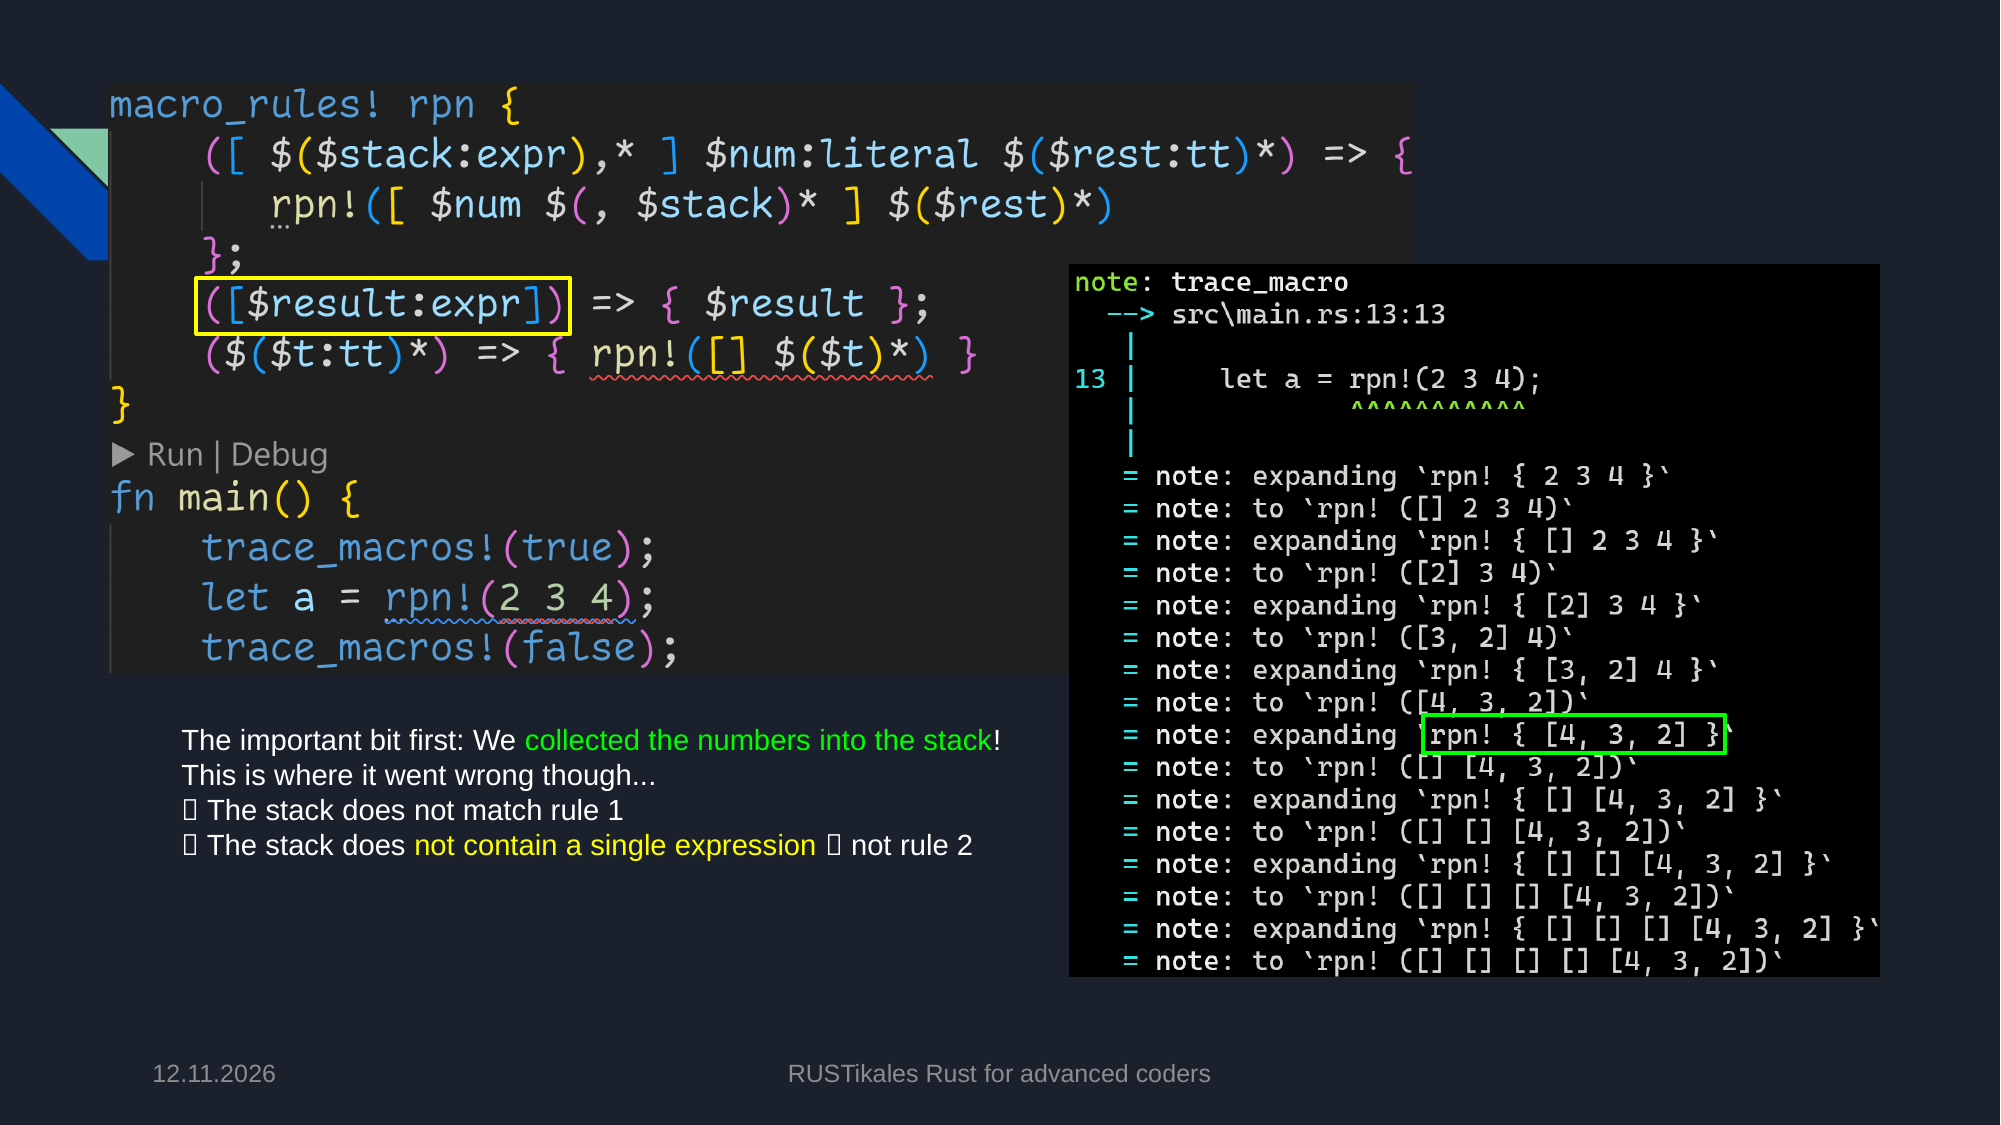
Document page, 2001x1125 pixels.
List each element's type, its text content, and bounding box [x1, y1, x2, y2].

text_box The important bit first: We collected the numbers into the stack! This is where it went wrong though...  The stack does not match rule 1  The stack does not contain a single expression  not rule 2 [166, 713, 1017, 869]
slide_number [137, 1042, 588, 1103]
picture [108, 83, 1880, 977]
footer RUSTikales Rust for advanced coders [662, 1042, 1338, 1103]
